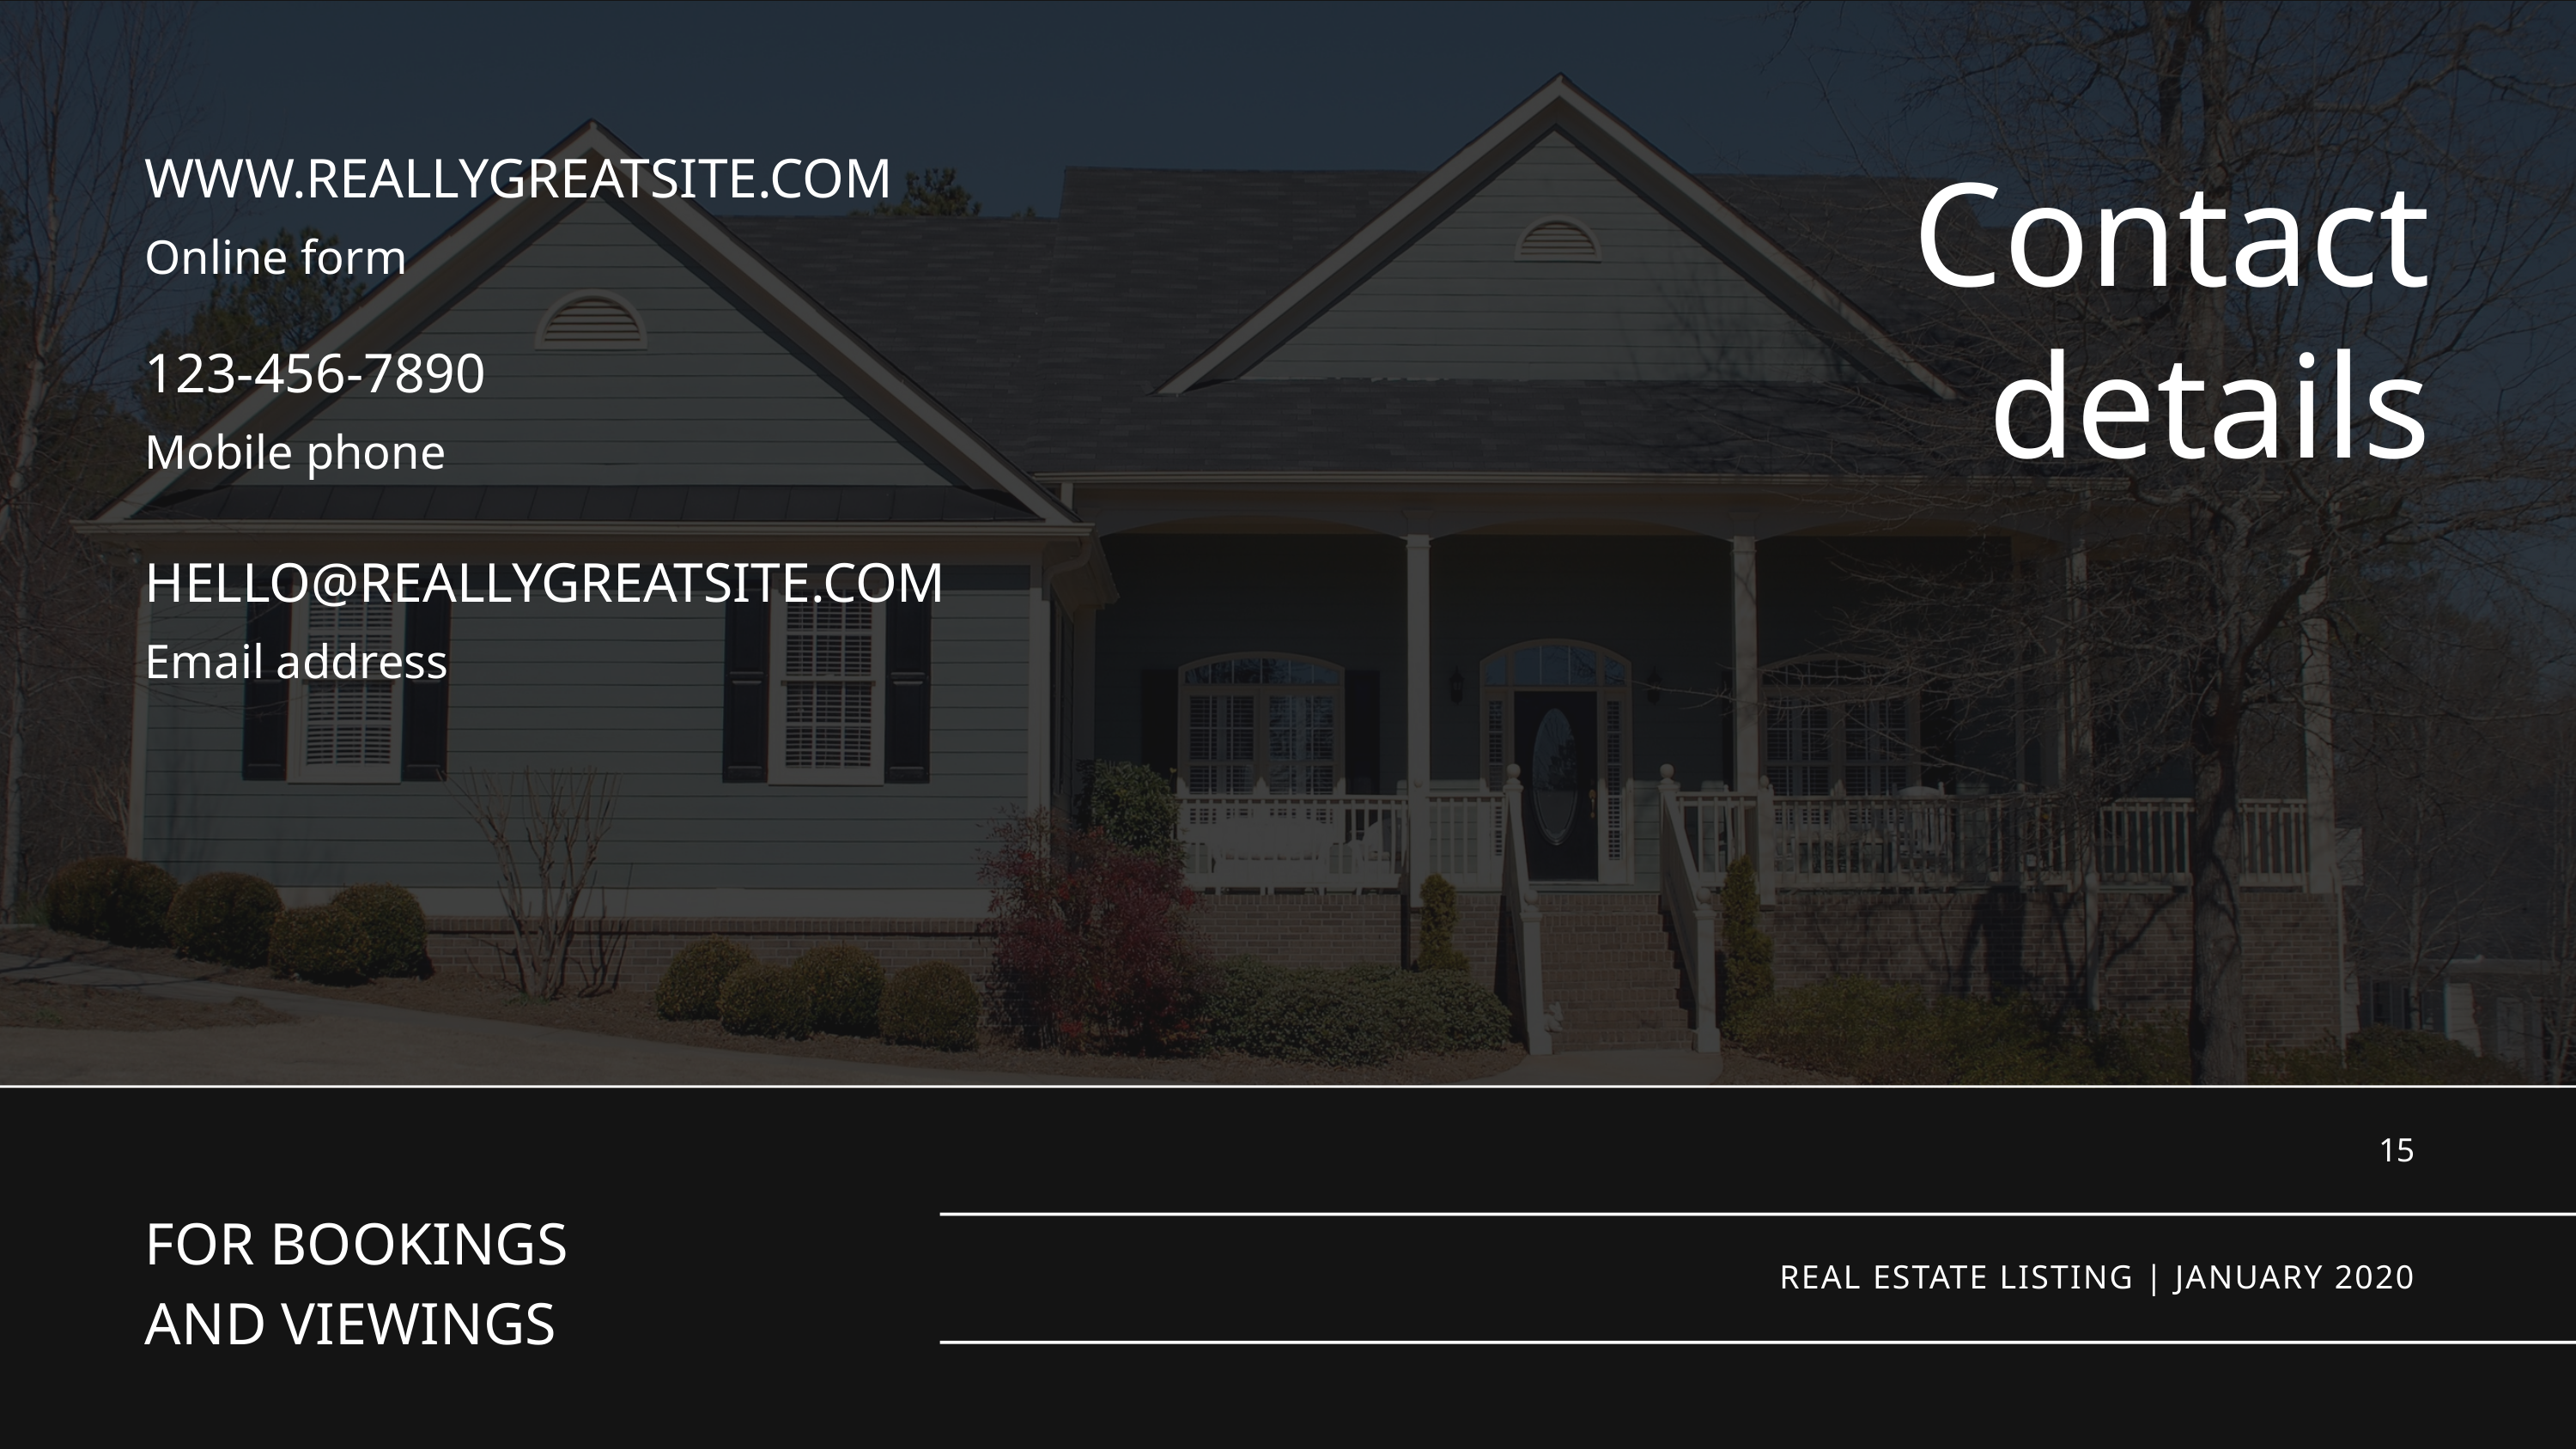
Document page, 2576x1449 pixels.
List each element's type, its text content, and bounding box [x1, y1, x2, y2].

text_box REAL ESTATE LISTING | JANUARY 2020 [1322, 1267, 2415, 1295]
text_box [939, 1340, 2576, 1344]
picture [0, 1, 2576, 1088]
text_box [939, 1212, 2576, 1216]
text_box FOR BOOKINGS AND VIEWINGS [144, 1196, 679, 1356]
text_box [144, 144, 1368, 681]
text_box 15 [2281, 1140, 2415, 1168]
